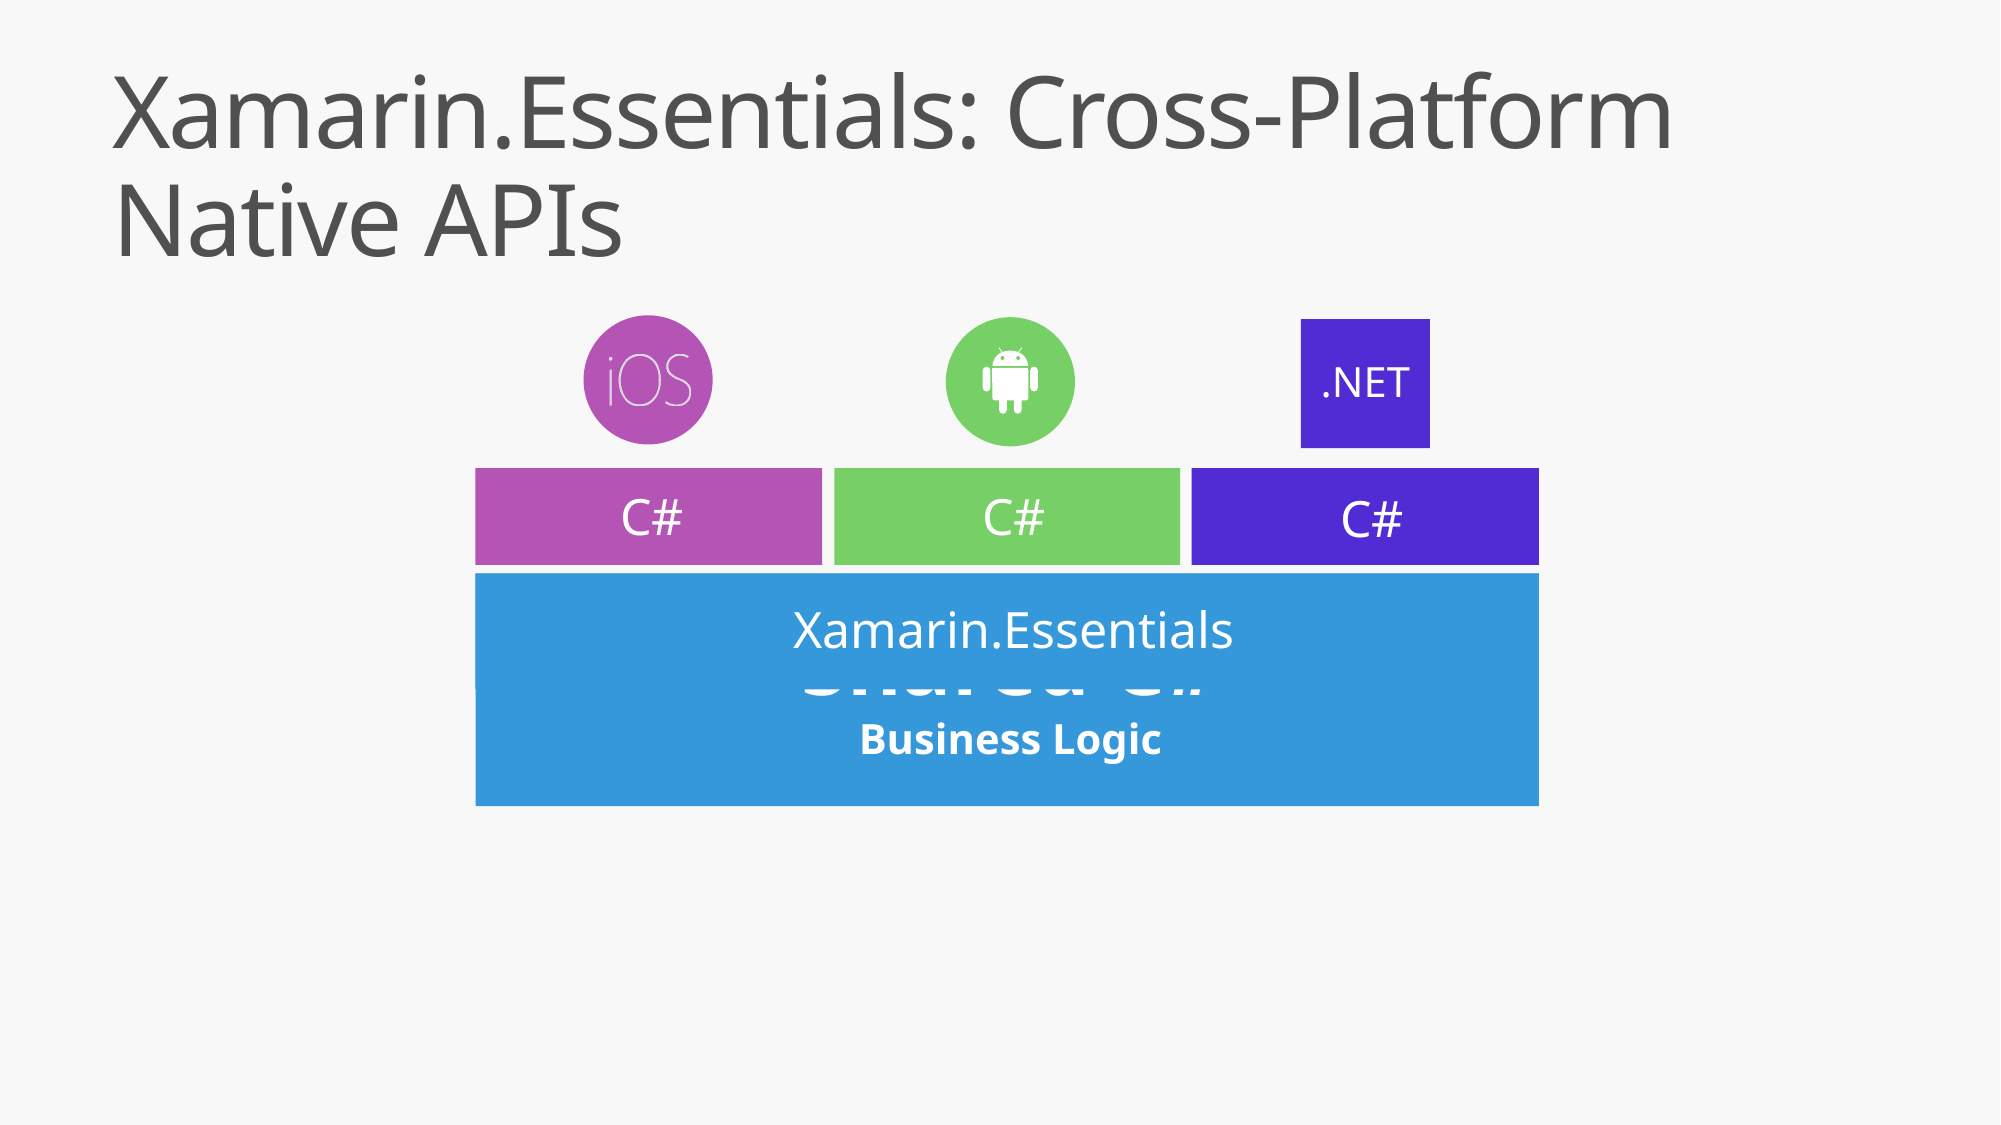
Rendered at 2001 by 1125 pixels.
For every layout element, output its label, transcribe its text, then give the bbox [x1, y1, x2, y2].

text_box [945, 316, 1076, 447]
text_box [475, 467, 823, 566]
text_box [583, 315, 713, 445]
text_box C# [589, 468, 714, 571]
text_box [475, 573, 1546, 807]
text_box [1191, 467, 1540, 566]
text_box C# [1310, 470, 1435, 573]
text_box C# [952, 468, 1076, 571]
text_box .NET [1300, 319, 1430, 449]
title Xamarin.Essentials: Cross-Platform Native APIs [88, 47, 2000, 200]
text_box [834, 467, 1181, 566]
